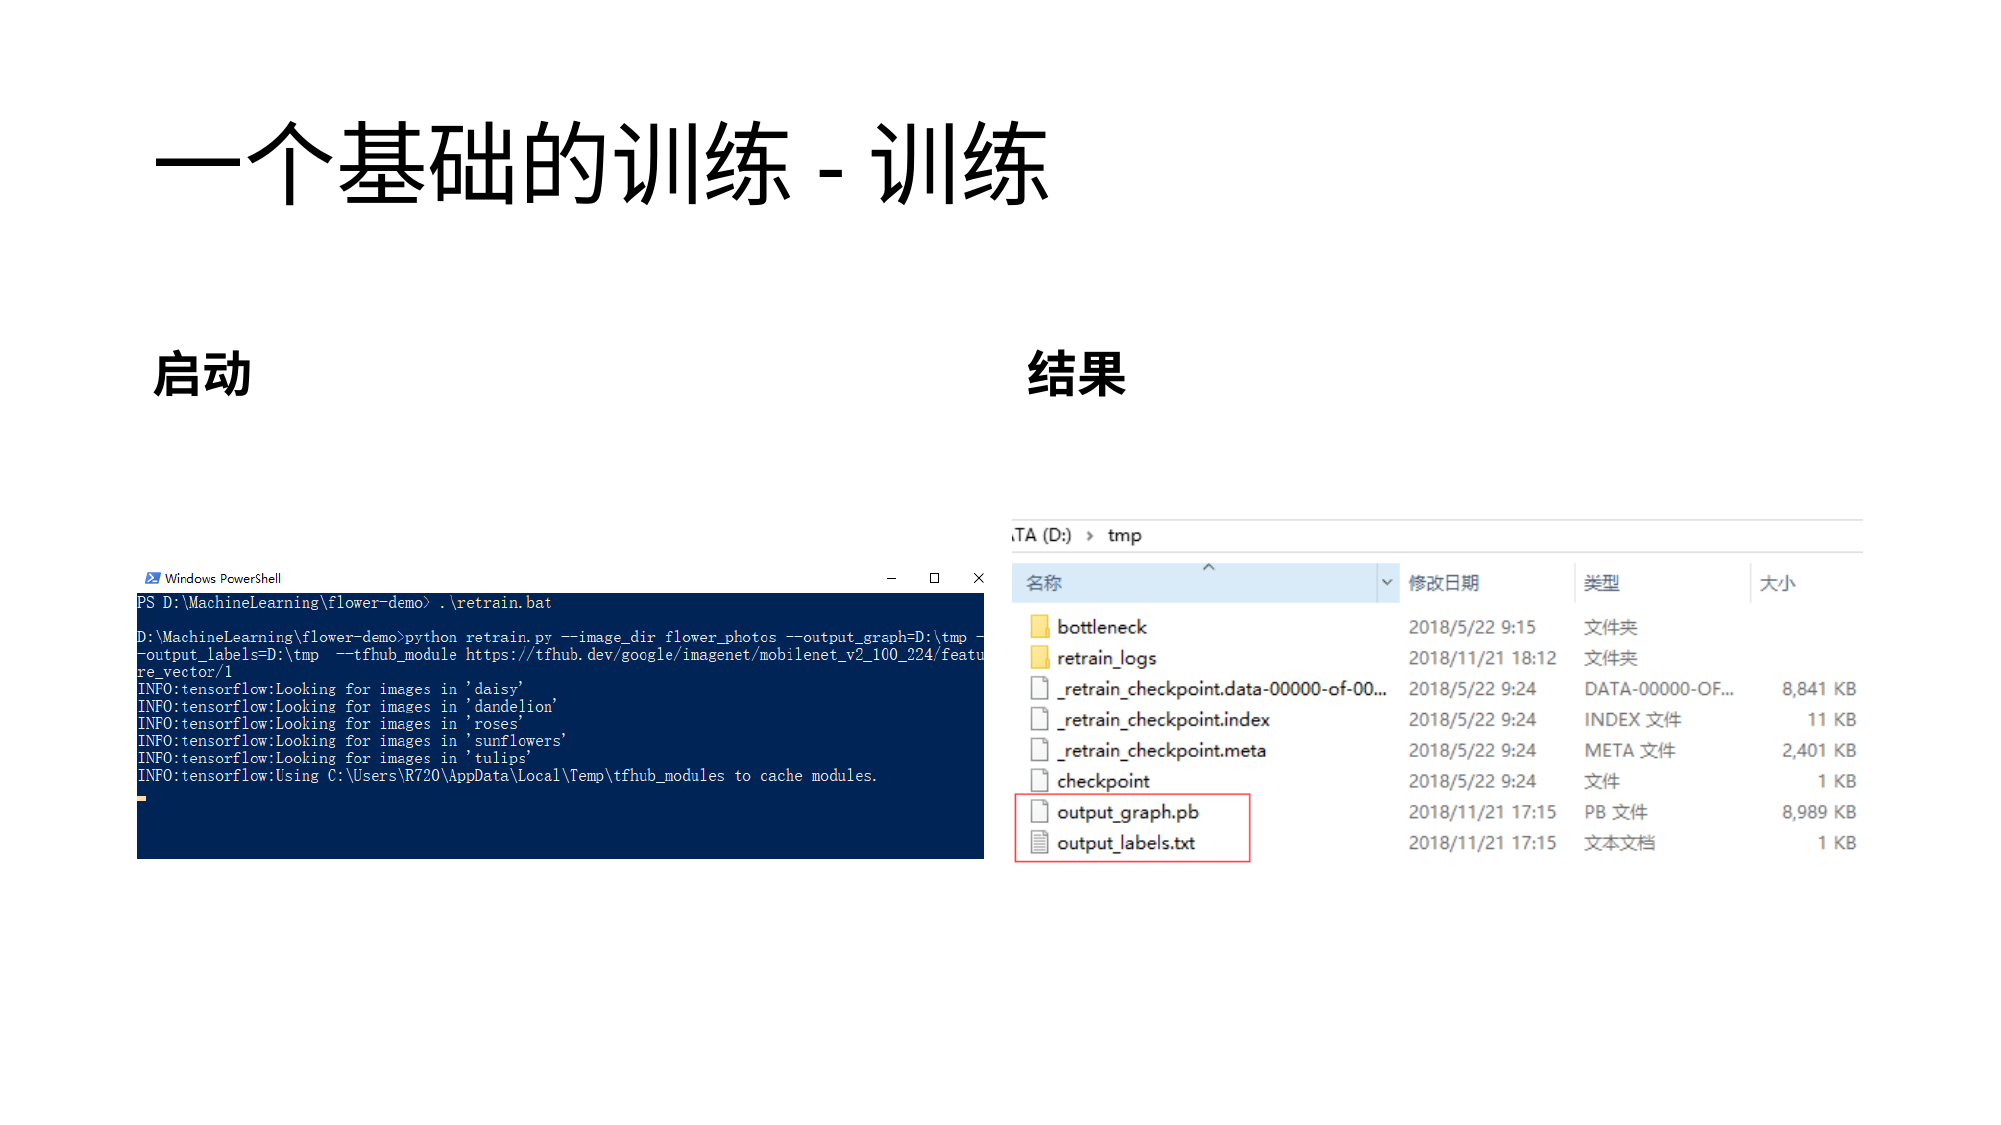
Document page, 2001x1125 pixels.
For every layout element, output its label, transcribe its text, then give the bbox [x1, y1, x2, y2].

list 结果 [1012, 275, 1863, 411]
list 启动 [137, 275, 984, 411]
title 一个基础的训练-训练 [137, 59, 1863, 278]
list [137, 567, 984, 859]
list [1012, 515, 1863, 911]
